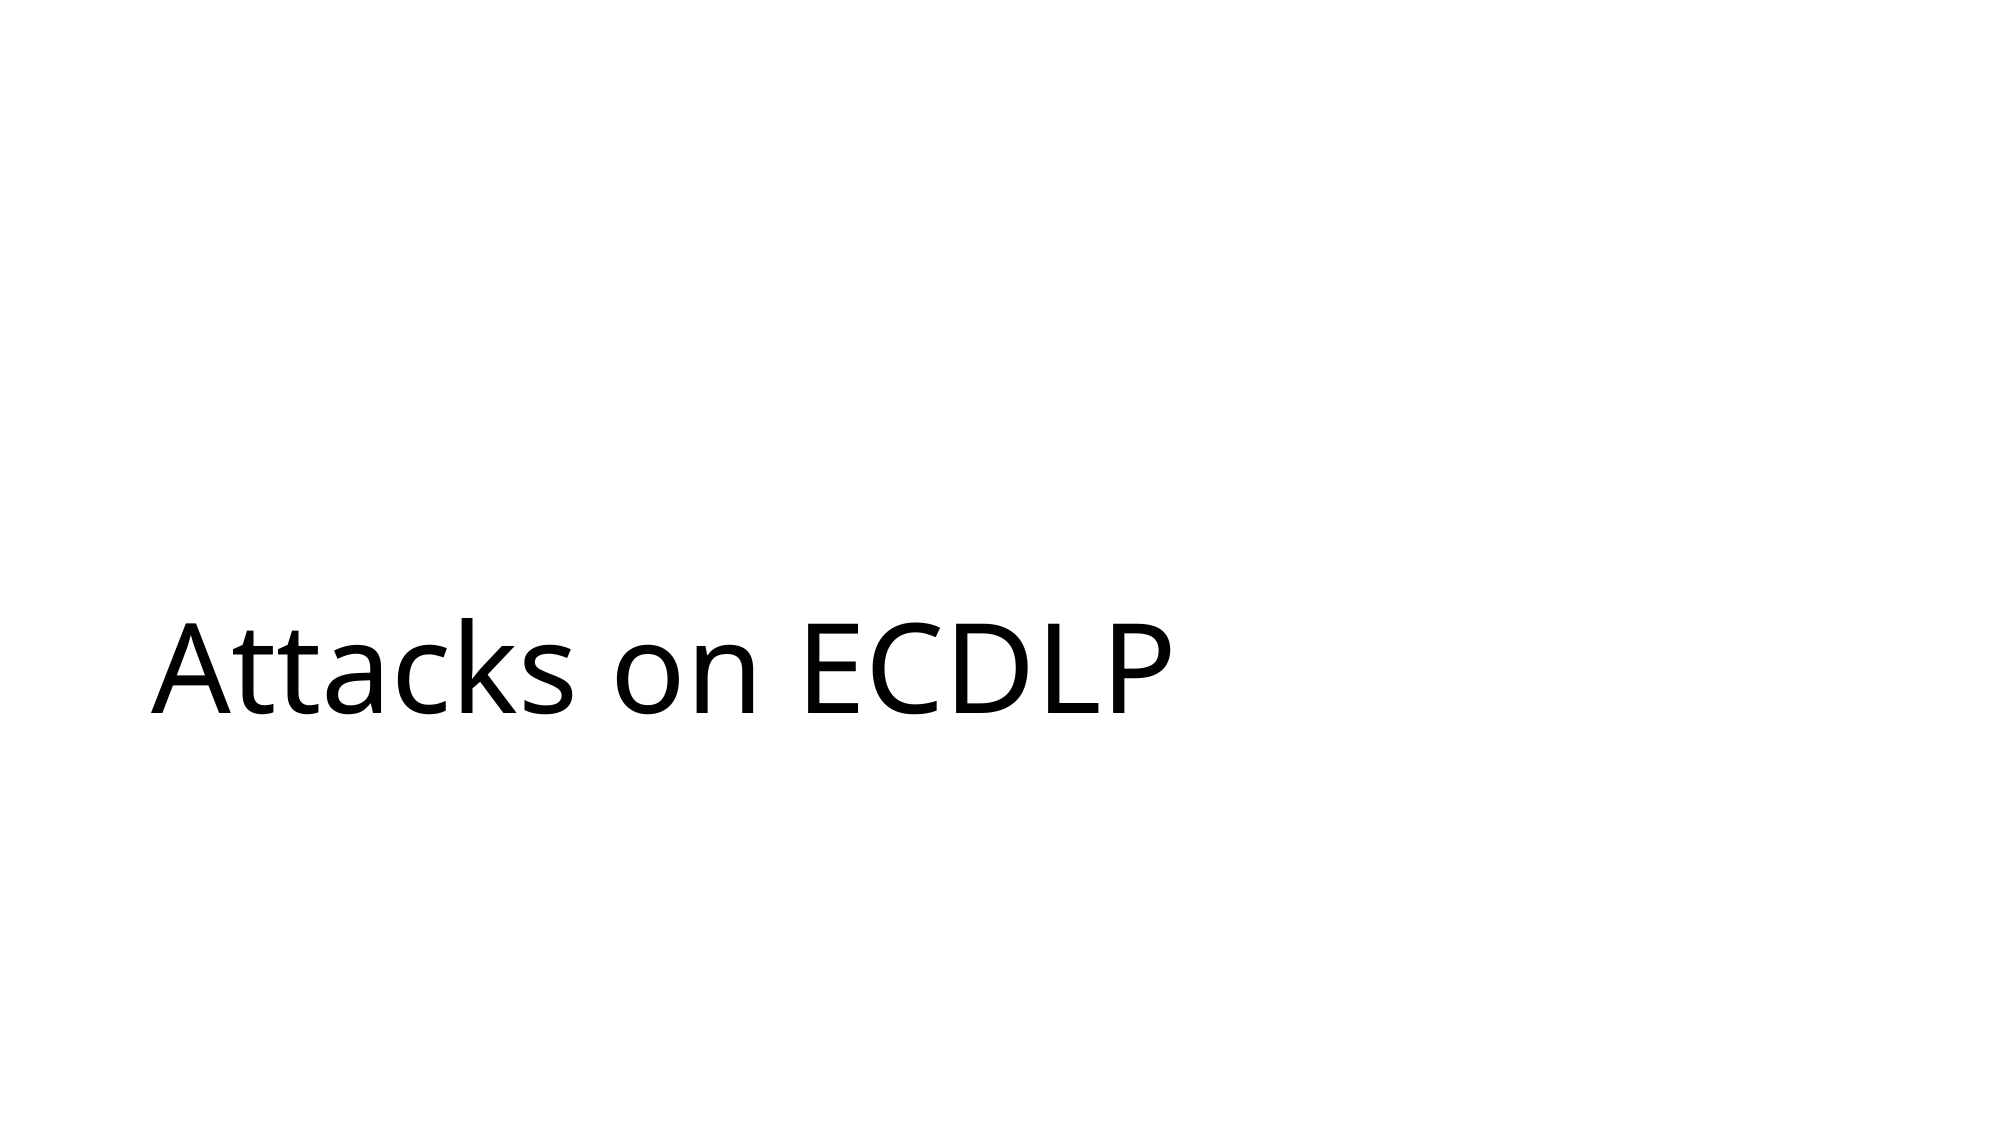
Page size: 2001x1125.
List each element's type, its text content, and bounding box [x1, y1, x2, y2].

title Attacks on ECDLP [136, 280, 1862, 749]
